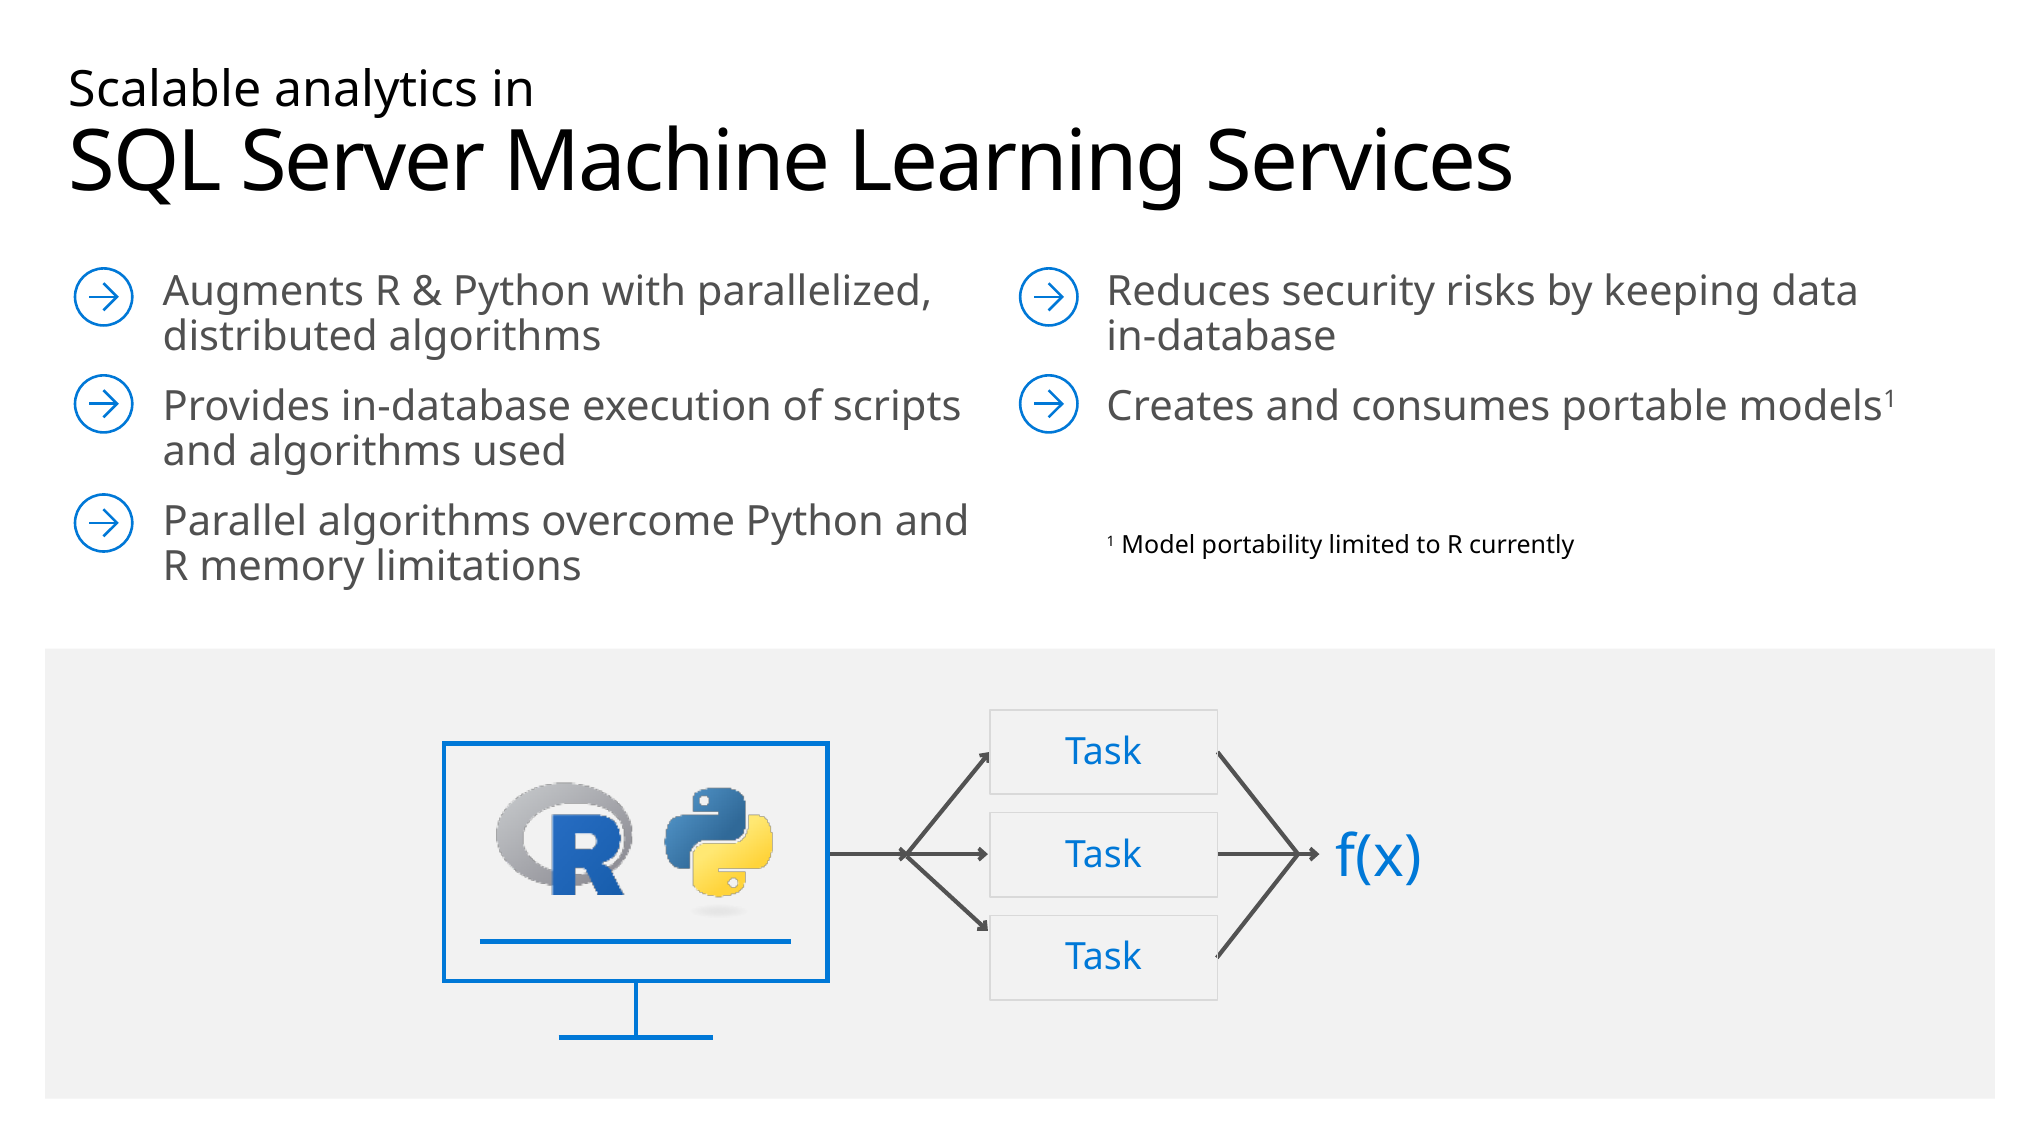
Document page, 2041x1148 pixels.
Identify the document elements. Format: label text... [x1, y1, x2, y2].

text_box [443, 709, 1597, 1038]
list 1 Model portability limited to R currently [1096, 517, 1726, 575]
title Scalable analytics in SQL Server Machine Learning Services [45, 48, 1996, 199]
text_box [75, 375, 133, 433]
text_box [1020, 268, 1078, 326]
text_box [76, 202, 1159, 484]
text_box [75, 268, 133, 326]
text_box Augments R & Python with parallelized, distributed algorithms Provides in-database execution of scripts and algorithms used Parallel algorithms overcome Python and R memory limitations [138, 254, 1096, 605]
text_box [1020, 375, 1078, 433]
text_box [44, 648, 1996, 1099]
text_box Reduces security risks by keeping data in-database Creates and consumes portable models1 [1082, 254, 2039, 445]
text_box [75, 494, 133, 552]
